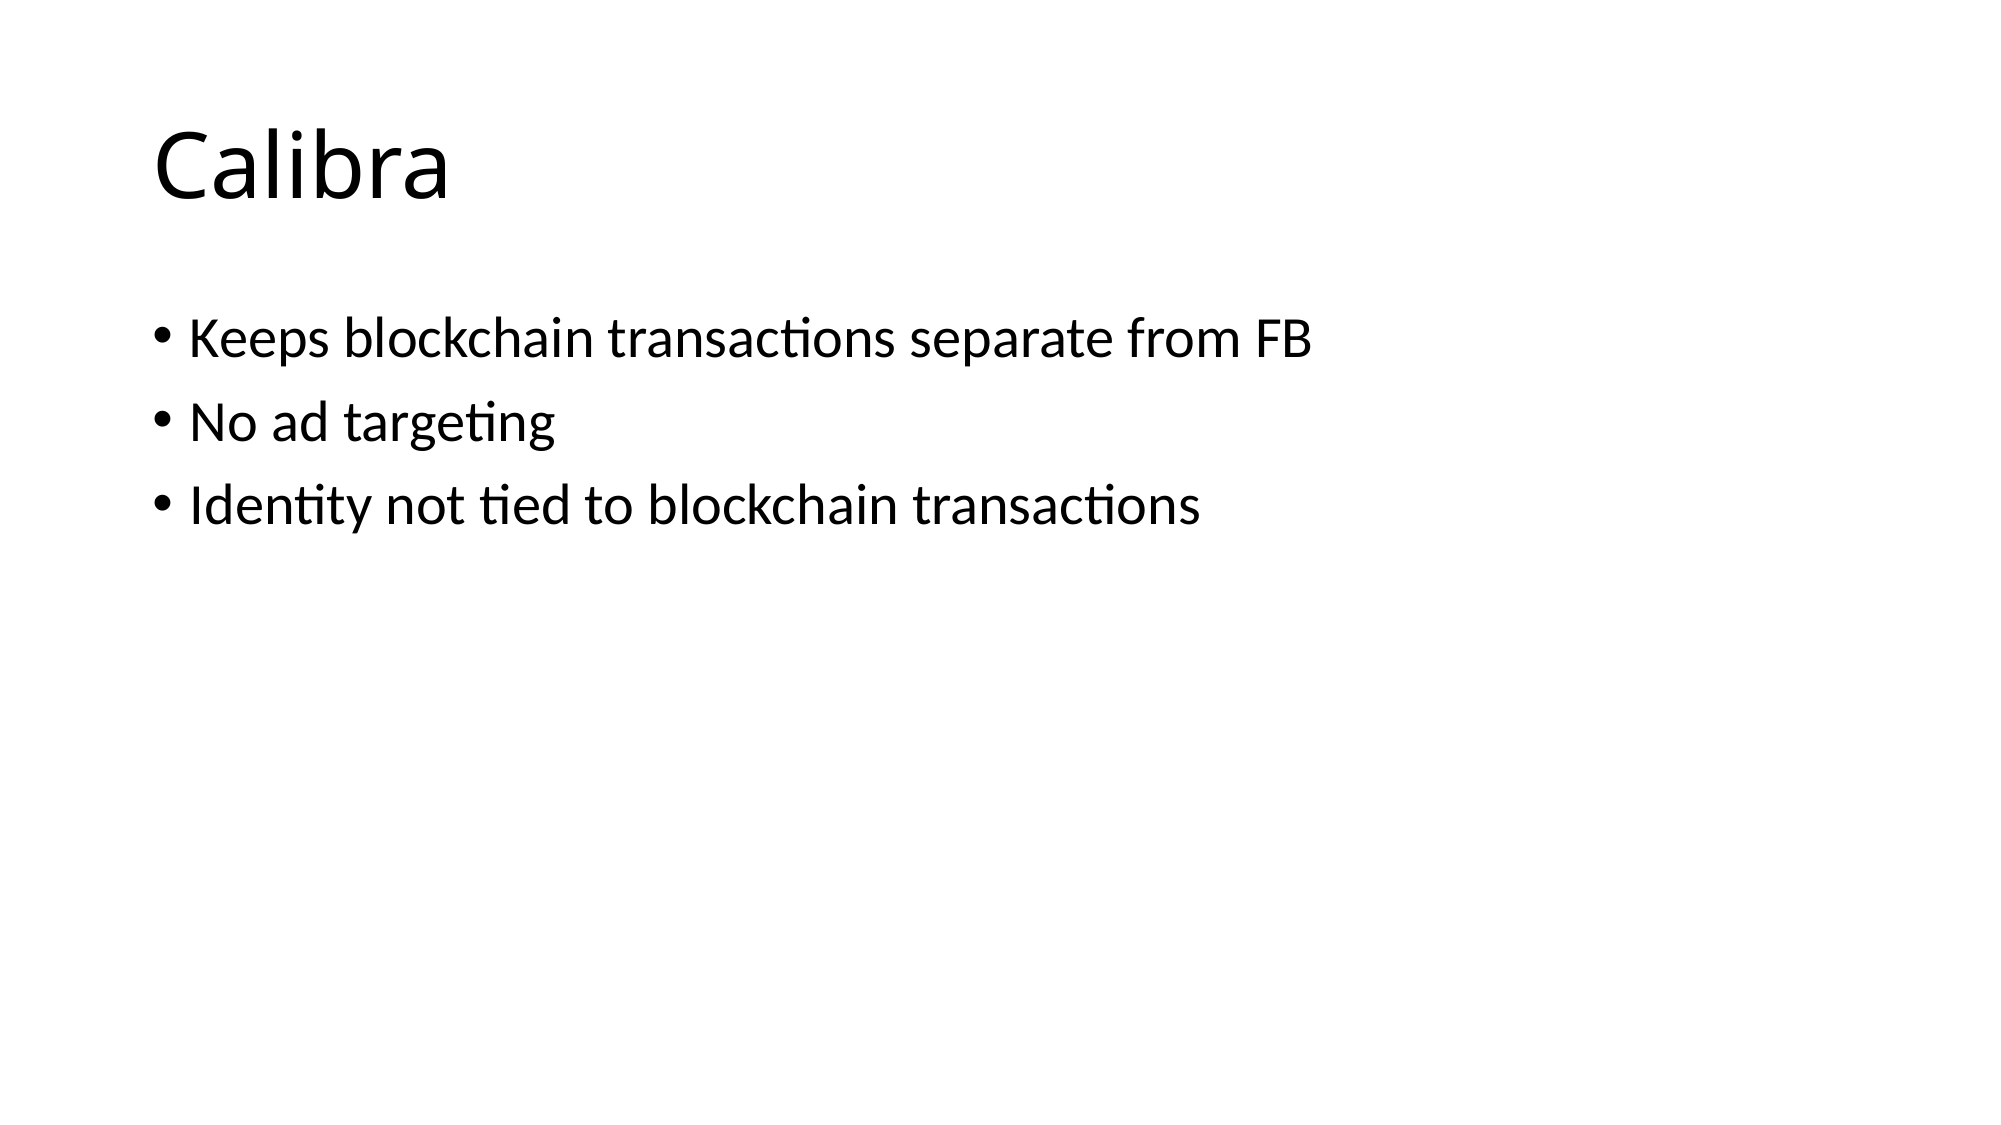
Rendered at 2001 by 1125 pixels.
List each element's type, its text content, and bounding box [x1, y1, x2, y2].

list Keeps blockchain transactions separate from FB No ad targeting Identity not tied to blockchain transactions [137, 299, 1863, 1014]
title Calibra [137, 59, 1863, 278]
